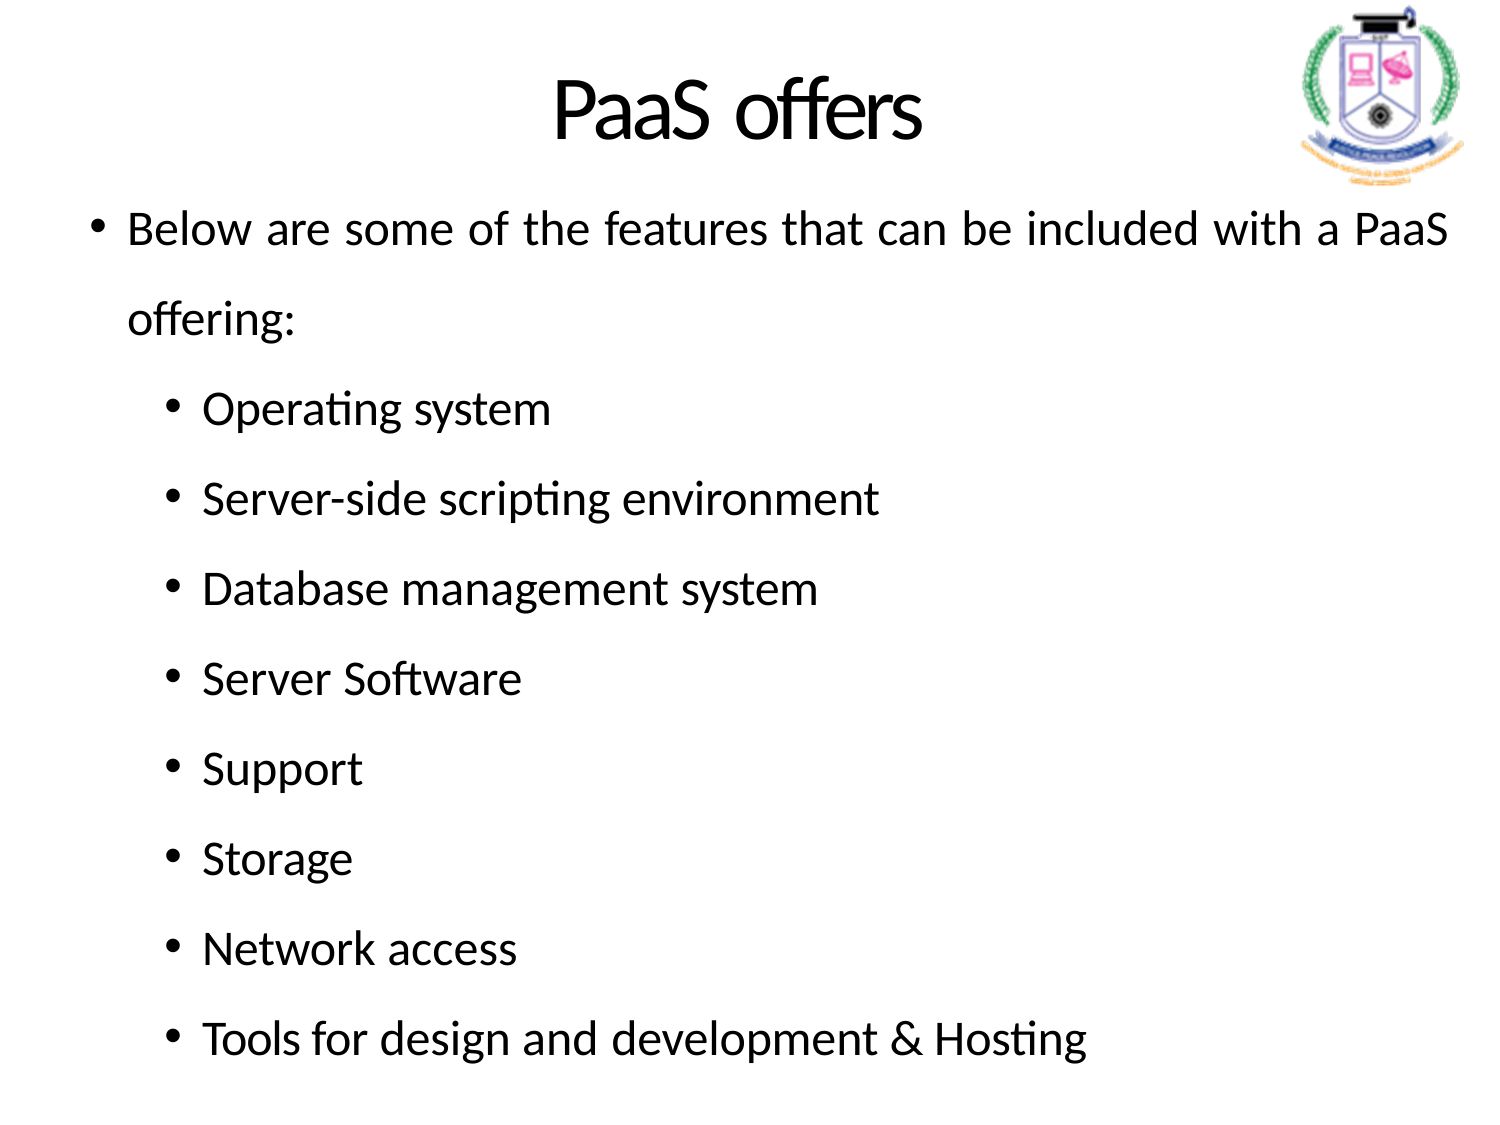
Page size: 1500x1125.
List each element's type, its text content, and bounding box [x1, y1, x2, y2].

title PaaS offers [437, 6, 1038, 149]
text_box Below are some of the features that can be included with a PaaS offering: Operating system Server-side scripting environment Database management system Server Software Support Storage Network access Tools for design and development & Hosting [87, 149, 1463, 1066]
picture [1283, 3, 1500, 203]
